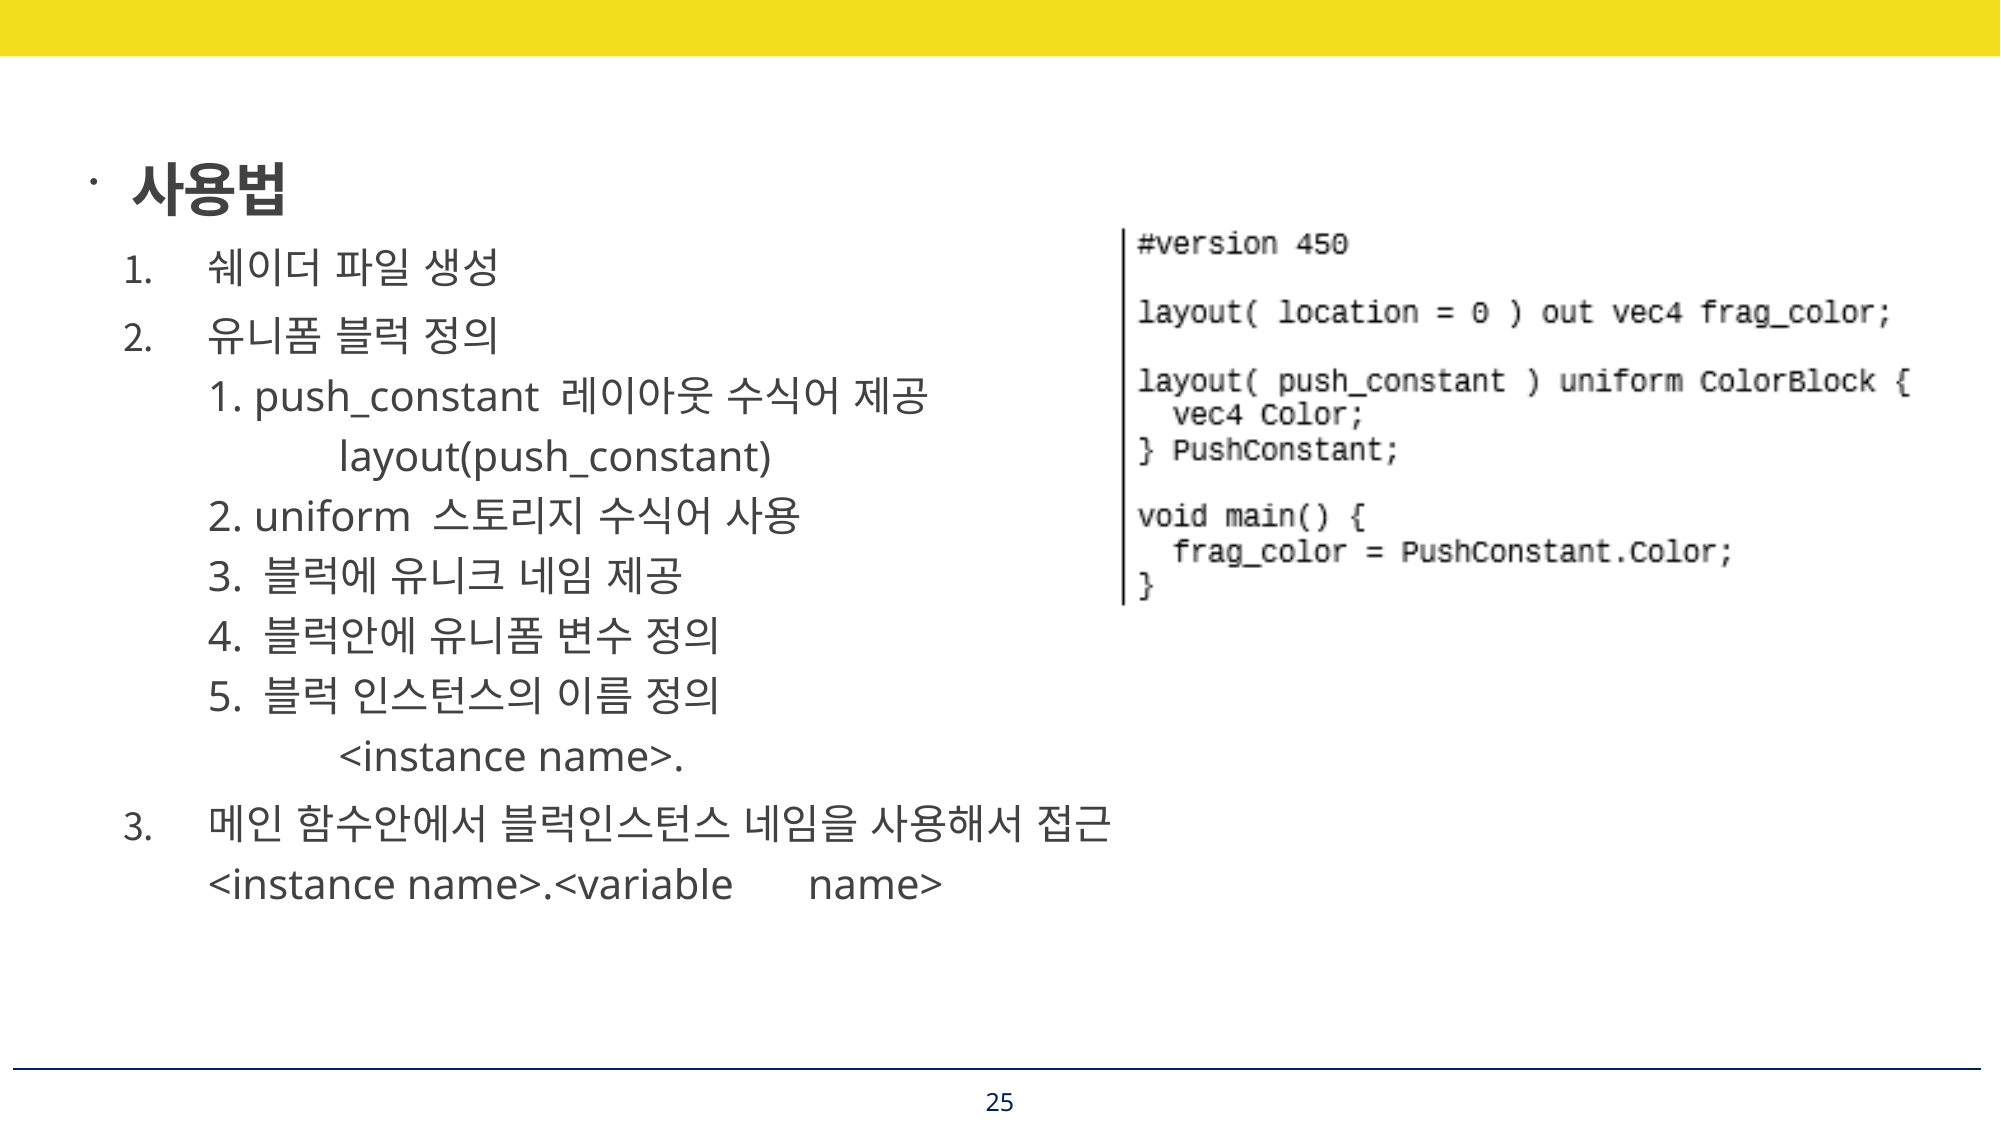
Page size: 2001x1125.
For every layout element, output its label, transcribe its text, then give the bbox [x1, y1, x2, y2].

list 사용법 쉐이더 파일 생성 유니폼 블럭 정의 1. push_constant 레이아웃 수식어 제공 layout(push_constant) 2. uniform 스토리지 수식어 사용 3. 블럭에 유니크 네임 제공 4. 블럭안에 유니폼 변수 정의 5. 블럭 인스턴스의 이름 정의 <instance name>. 메인 함수안에서 블럭인스턴스 네임을 사용해서 접근 <instance name>.<variable name> [85, 139, 1915, 1049]
slide_number 25 [916, 1078, 1084, 1125]
picture [1100, 213, 1951, 652]
